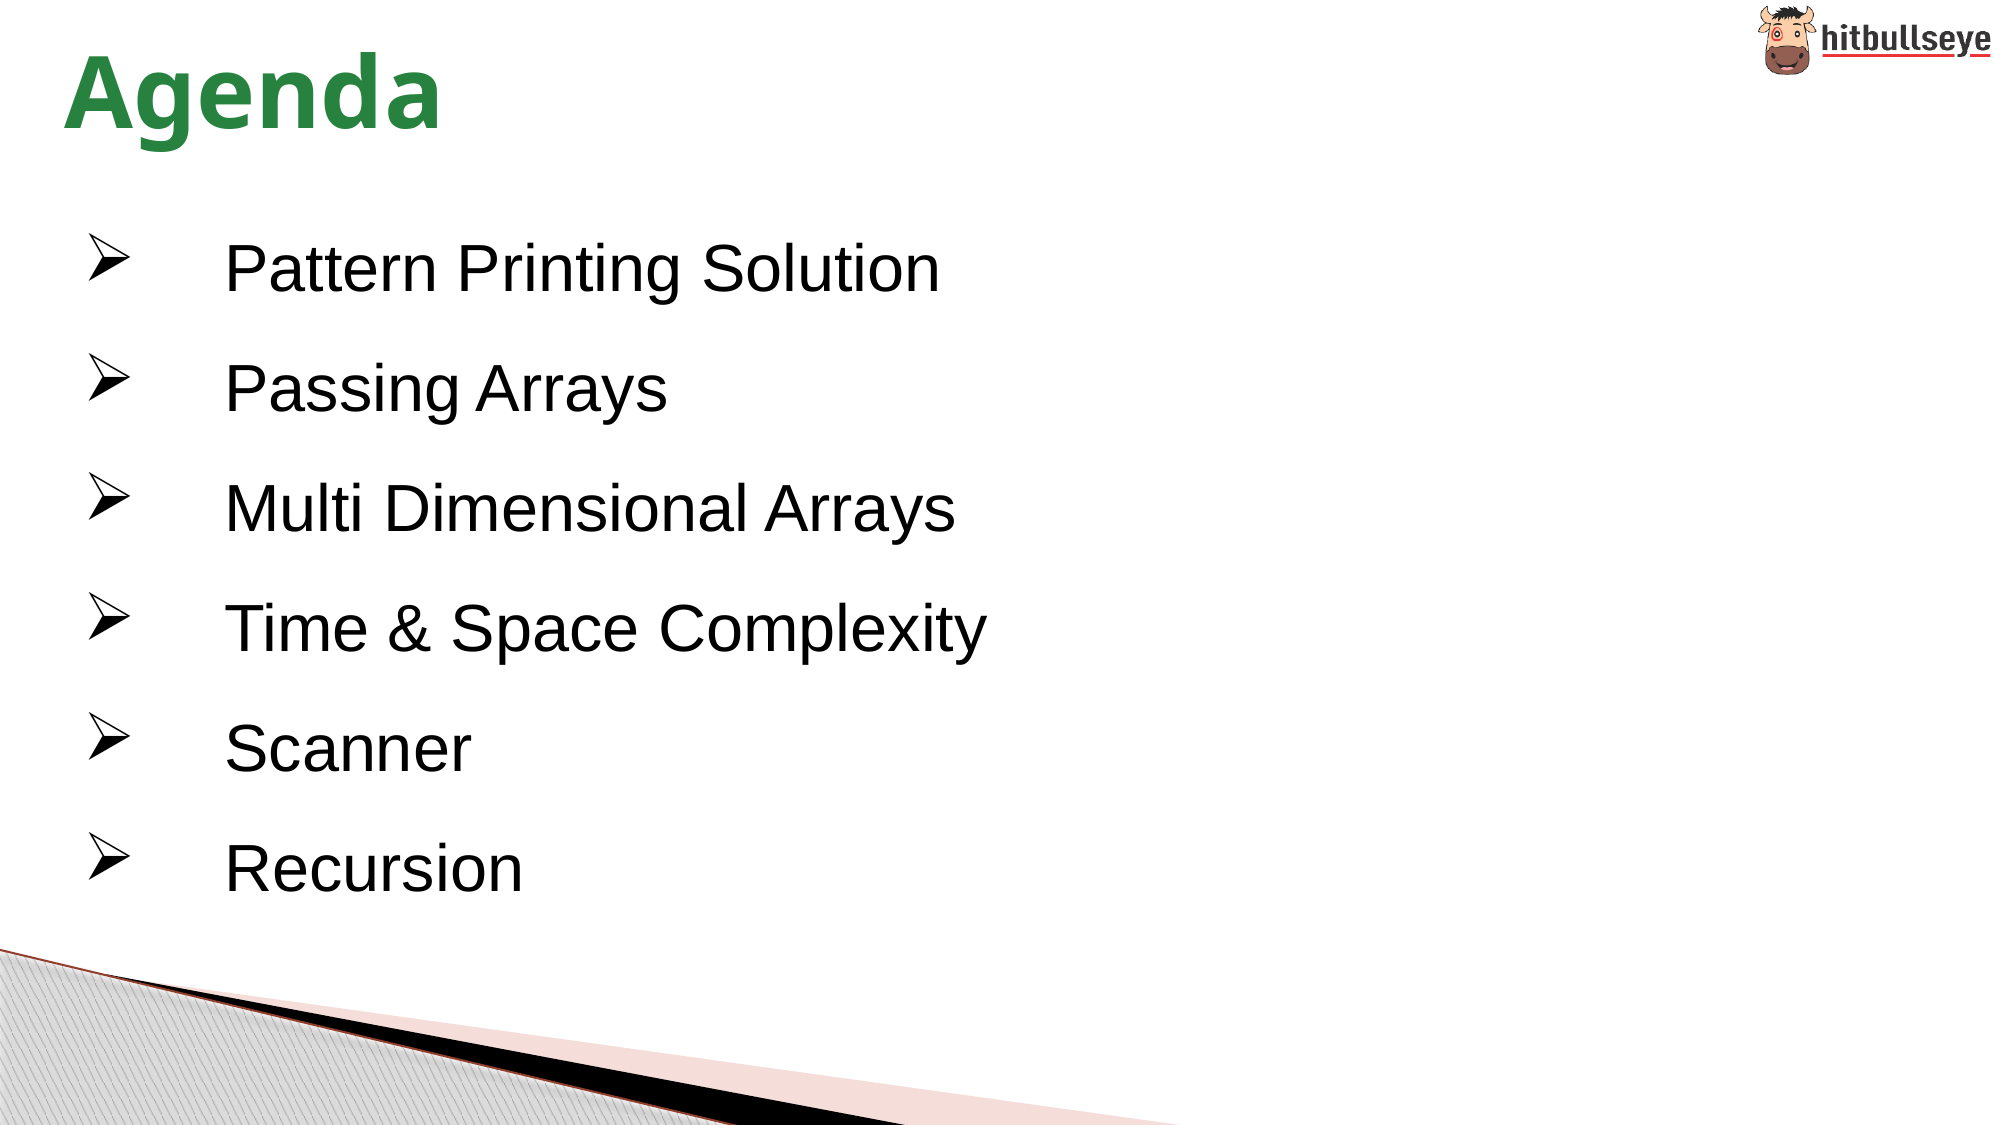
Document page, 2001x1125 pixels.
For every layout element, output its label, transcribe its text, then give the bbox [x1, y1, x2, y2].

text_box Agenda [49, 21, 931, 157]
picture [1748, 0, 2000, 81]
text_box Pattern Printing Solution Passing Arrays Multi Dimensional Arrays Time & Space Complexity Scanner Recursion [68, 177, 1618, 913]
